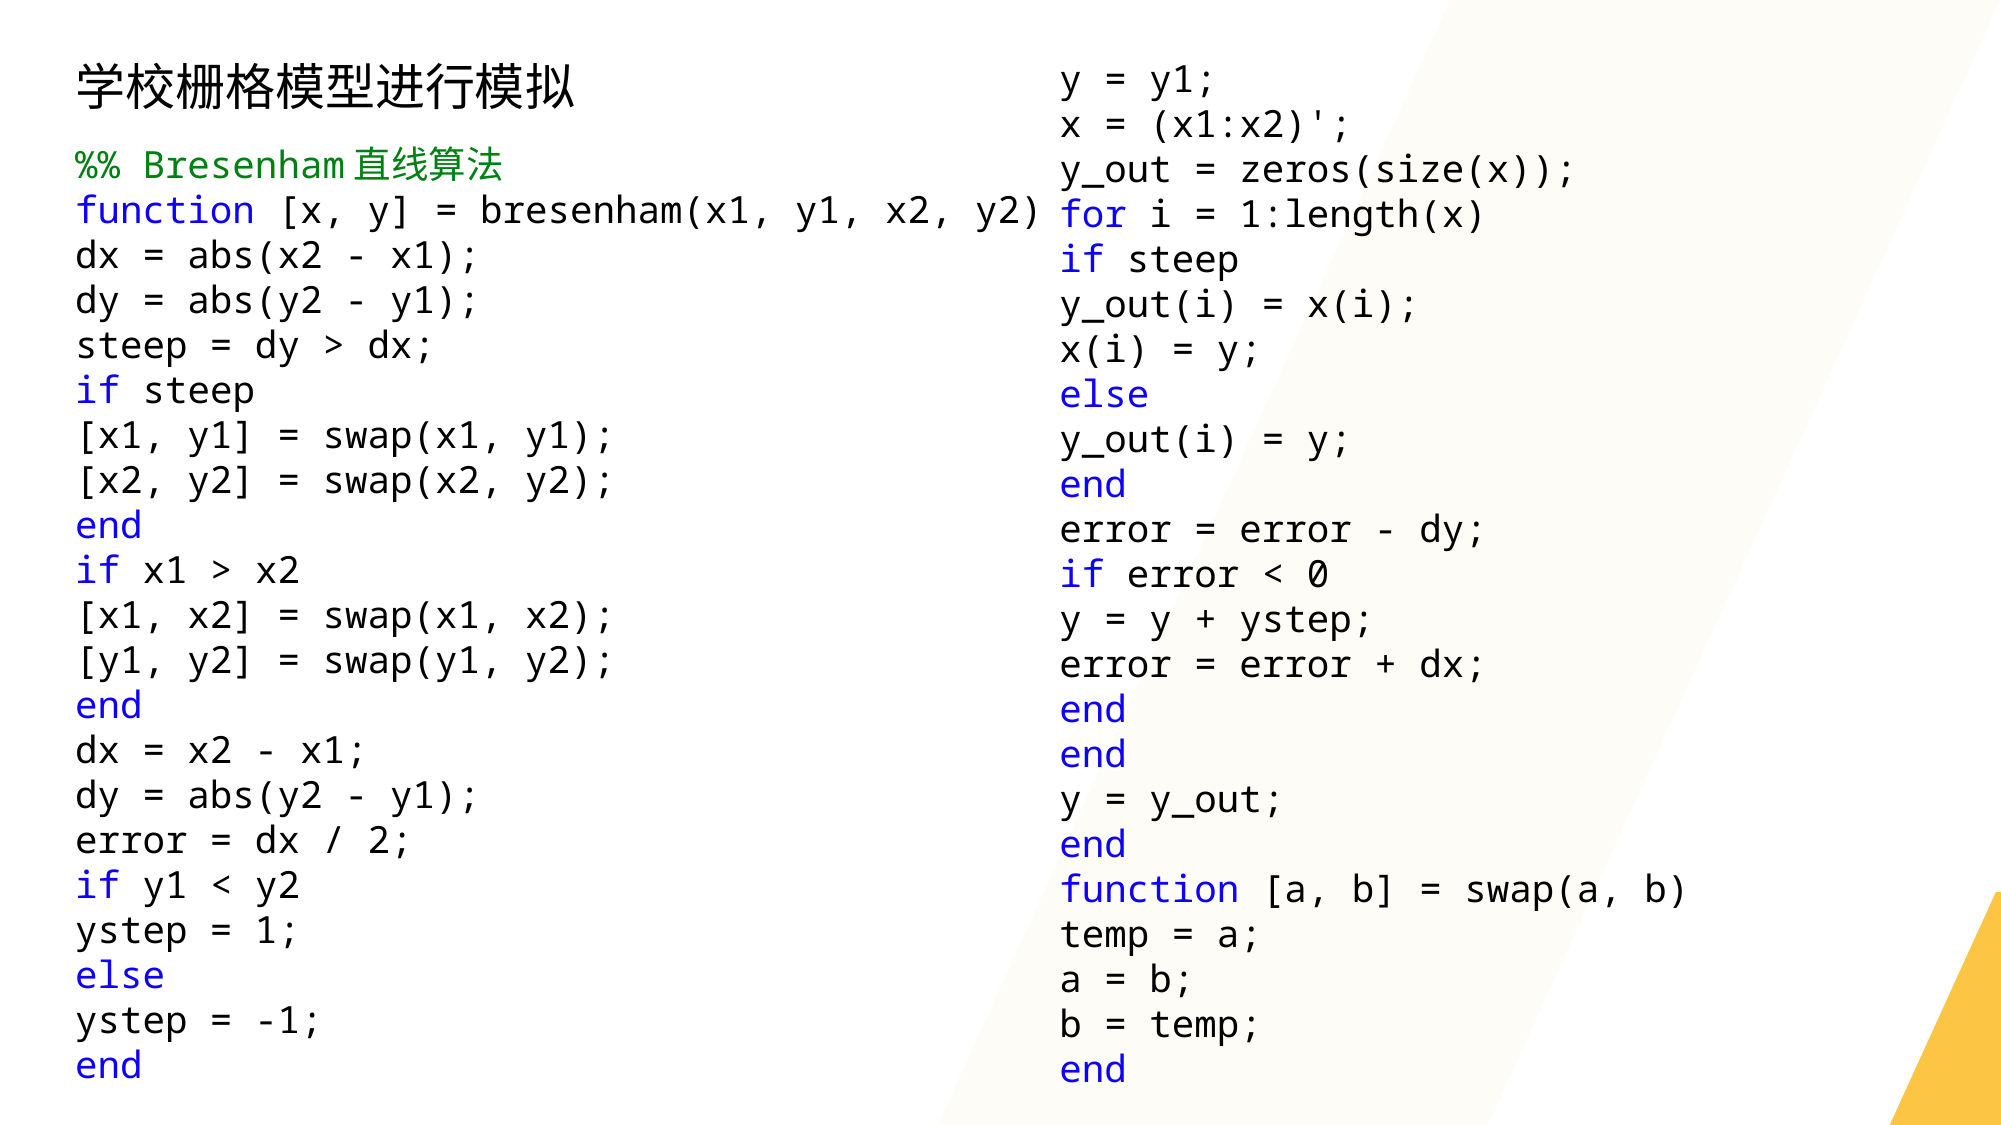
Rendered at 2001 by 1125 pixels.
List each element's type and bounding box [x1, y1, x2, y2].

text_box [60, 0, 2000, 1125]
